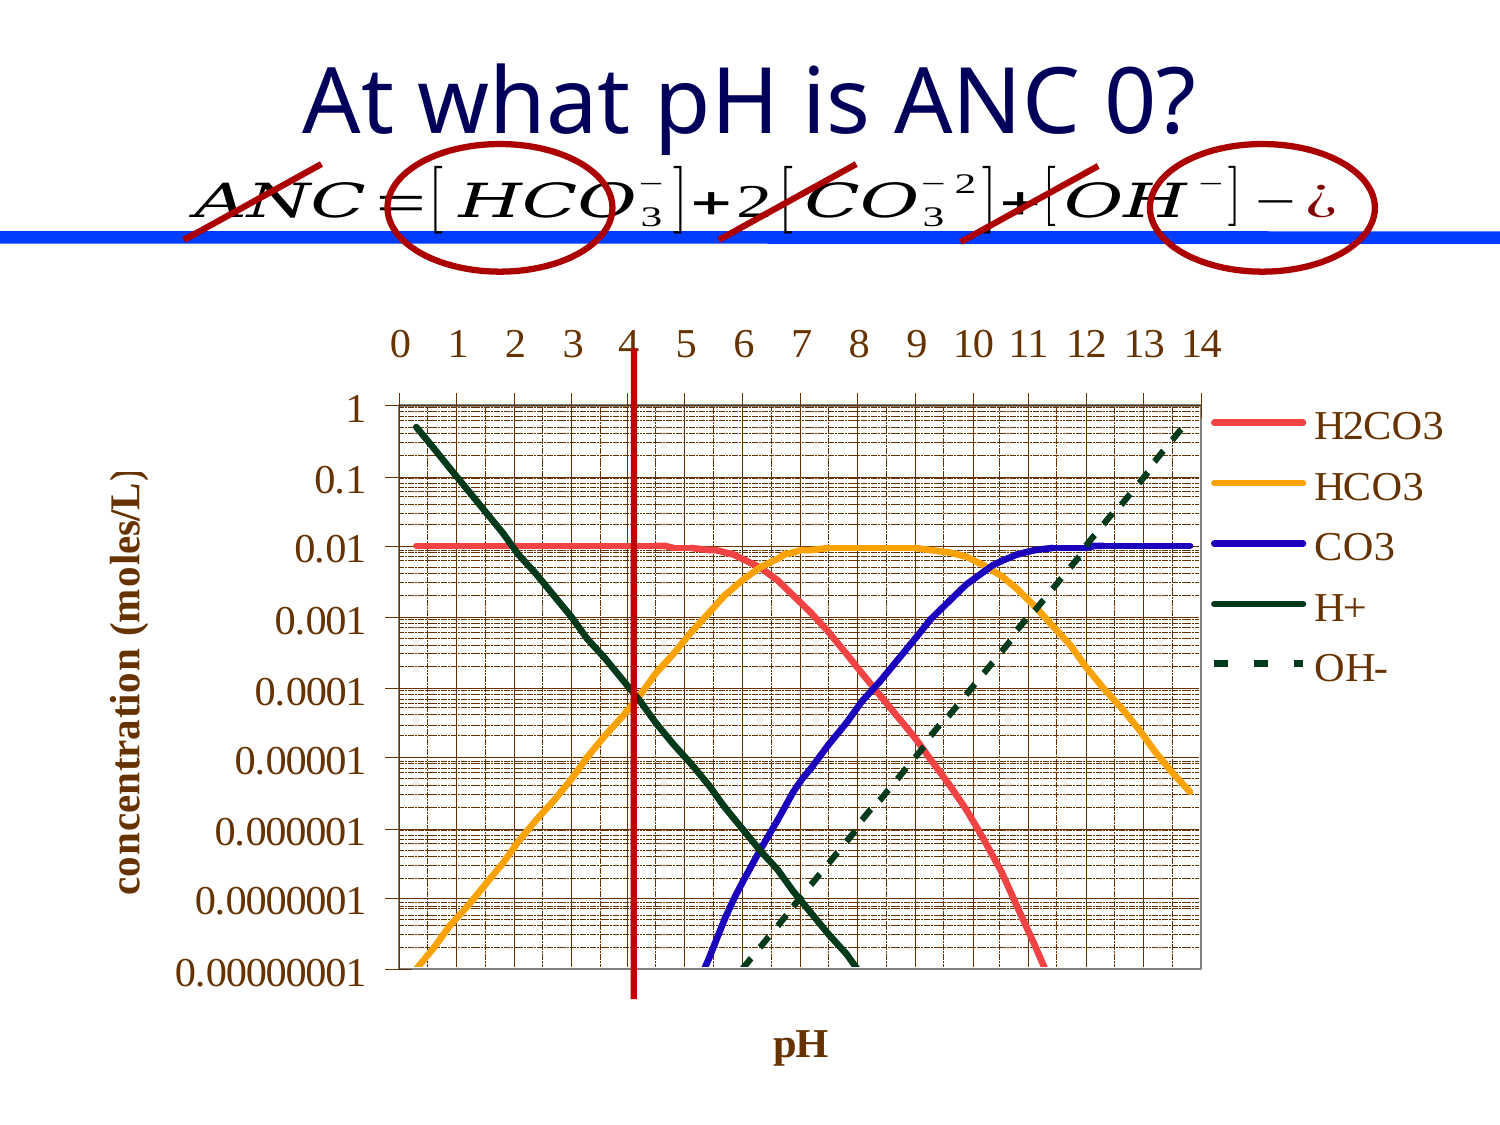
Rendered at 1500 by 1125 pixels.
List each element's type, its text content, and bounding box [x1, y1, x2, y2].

text_box [387, 144, 613, 269]
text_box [56, 271, 1468, 1114]
title At what pH is ANC 0? [112, 50, 1388, 144]
text_box [1149, 144, 1375, 269]
